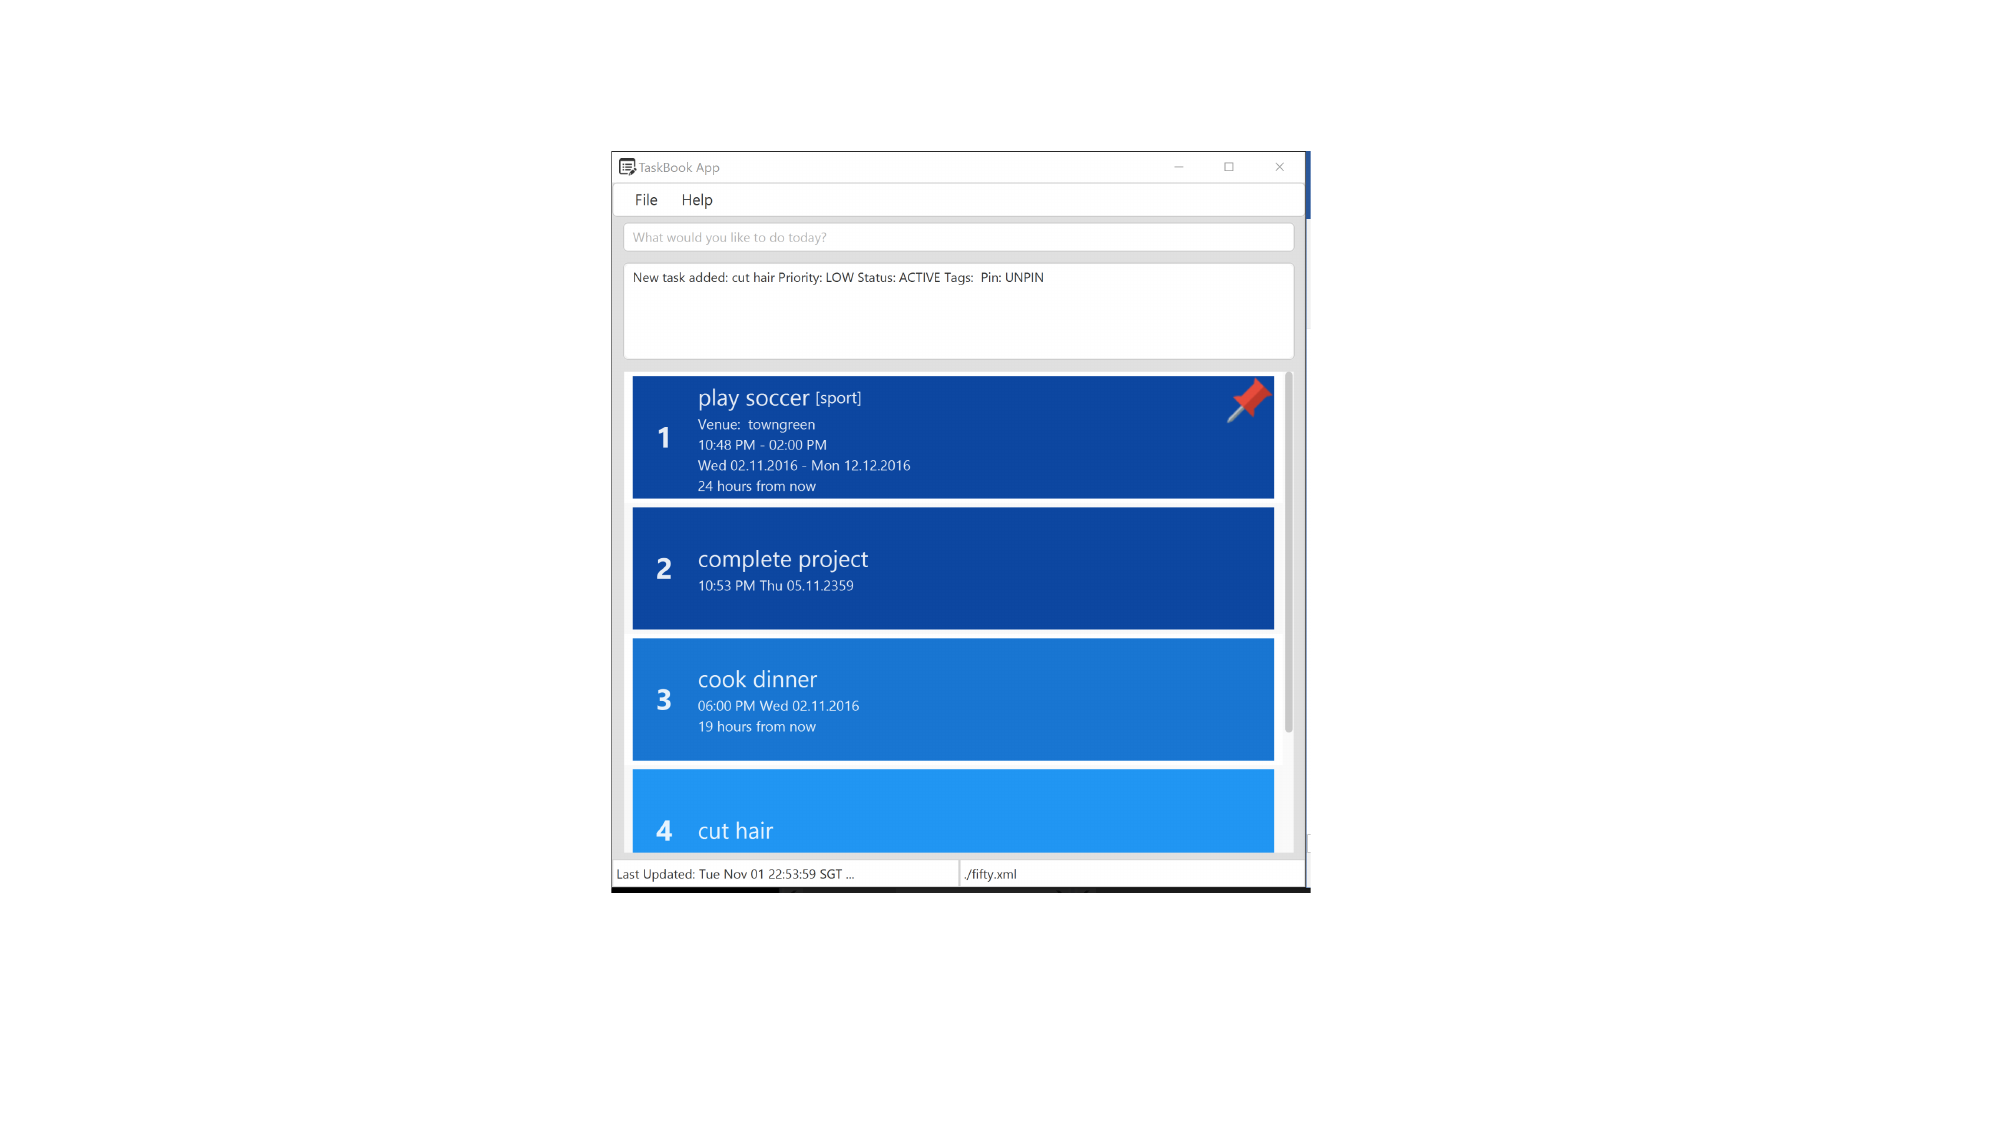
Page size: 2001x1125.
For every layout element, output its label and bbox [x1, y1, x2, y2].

picture [611, 151, 1311, 893]
